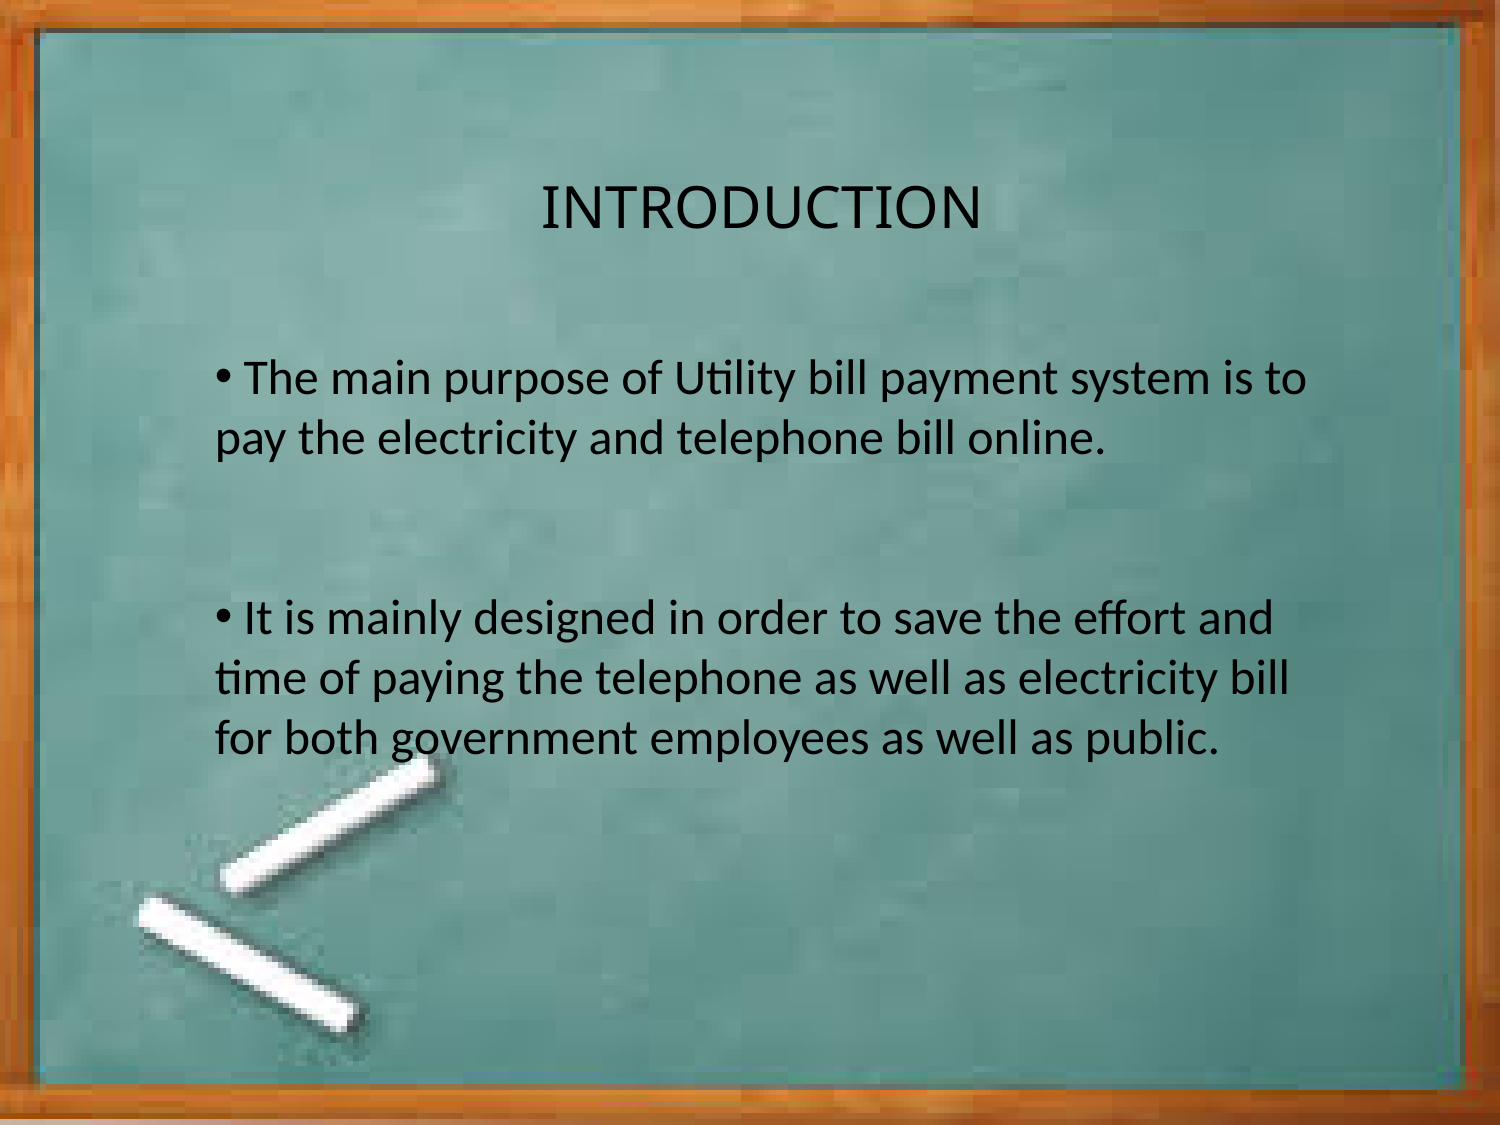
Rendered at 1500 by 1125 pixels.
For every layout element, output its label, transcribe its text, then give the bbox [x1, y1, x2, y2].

picture [0, 0, 1500, 1125]
text_box INTRODUCTION [212, 162, 1350, 248]
text_box The main purpose of Utility bill payment system is to pay the electricity and telephone bill online. It is mainly designed in order to save the effort and time of paying the telephone as well as electricity bill for both government employees as well as public. [200, 337, 1350, 773]
